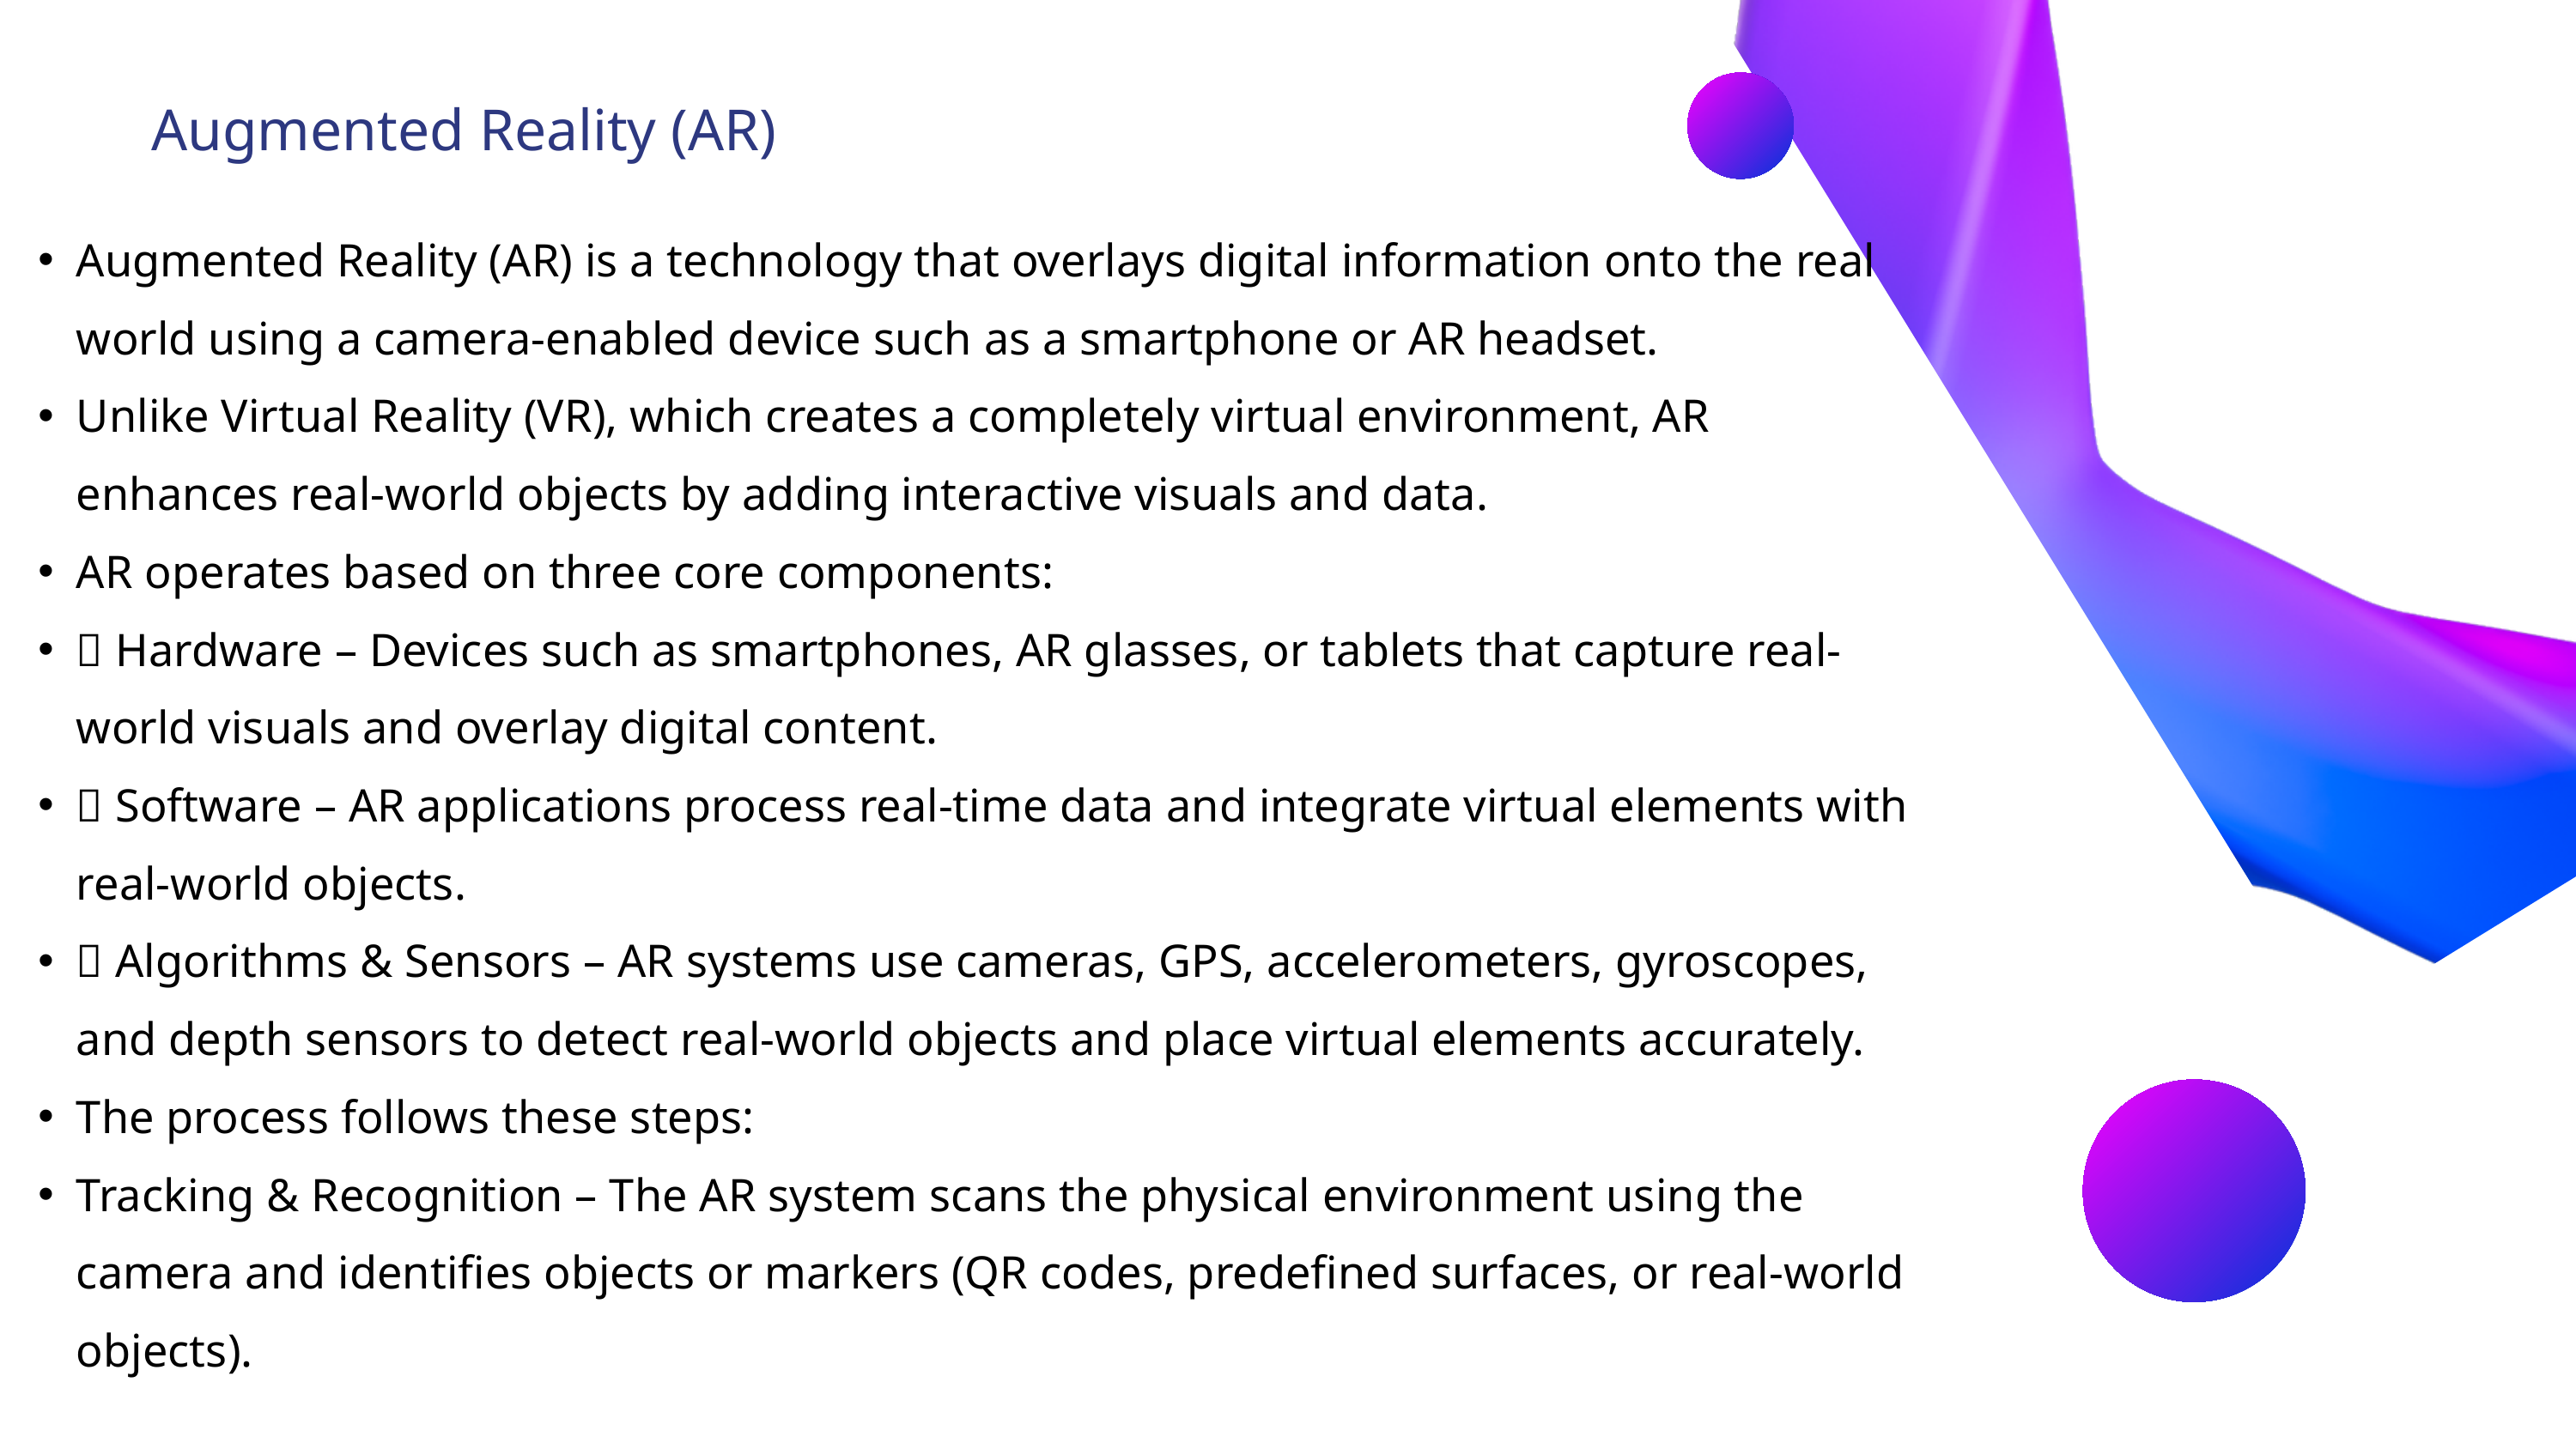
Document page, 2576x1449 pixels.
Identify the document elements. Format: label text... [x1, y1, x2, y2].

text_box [1687, 72, 1795, 179]
text_box Augmented Reality (AR) is a technology that overlays digital information onto the real world using a camera-enabled device such as a smartphone or AR headset. Unlike Virtual Reality (VR), which creates a completely virtual environment, AR enhances real-world objects by adding interactive visuals and data. AR operates based on three core components: 🔹 Hardware – Devices such as smartphones, AR glasses, or tablets that capture real-world visuals and overlay digital content. 🔹 Software – AR applications process real-time data and integrate virtual elements with real-world objects. 🔹 Algorithms & Sensors – AR systems use cameras, GPS, accelerometers, gyroscopes, and depth sensors to detect real-world objects and place virtual elements accurately. The process follows these steps: Tracking & Recognition – The AR system scans the physical environment using the camera and identifies objects or markers (QR codes, predefined surfaces, or real-world objects). [0, 208, 1923, 1449]
text_box [1706, 0, 2576, 1024]
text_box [2082, 1079, 2306, 1302]
text_box Augmented Reality (AR) [0, 82, 1469, 162]
